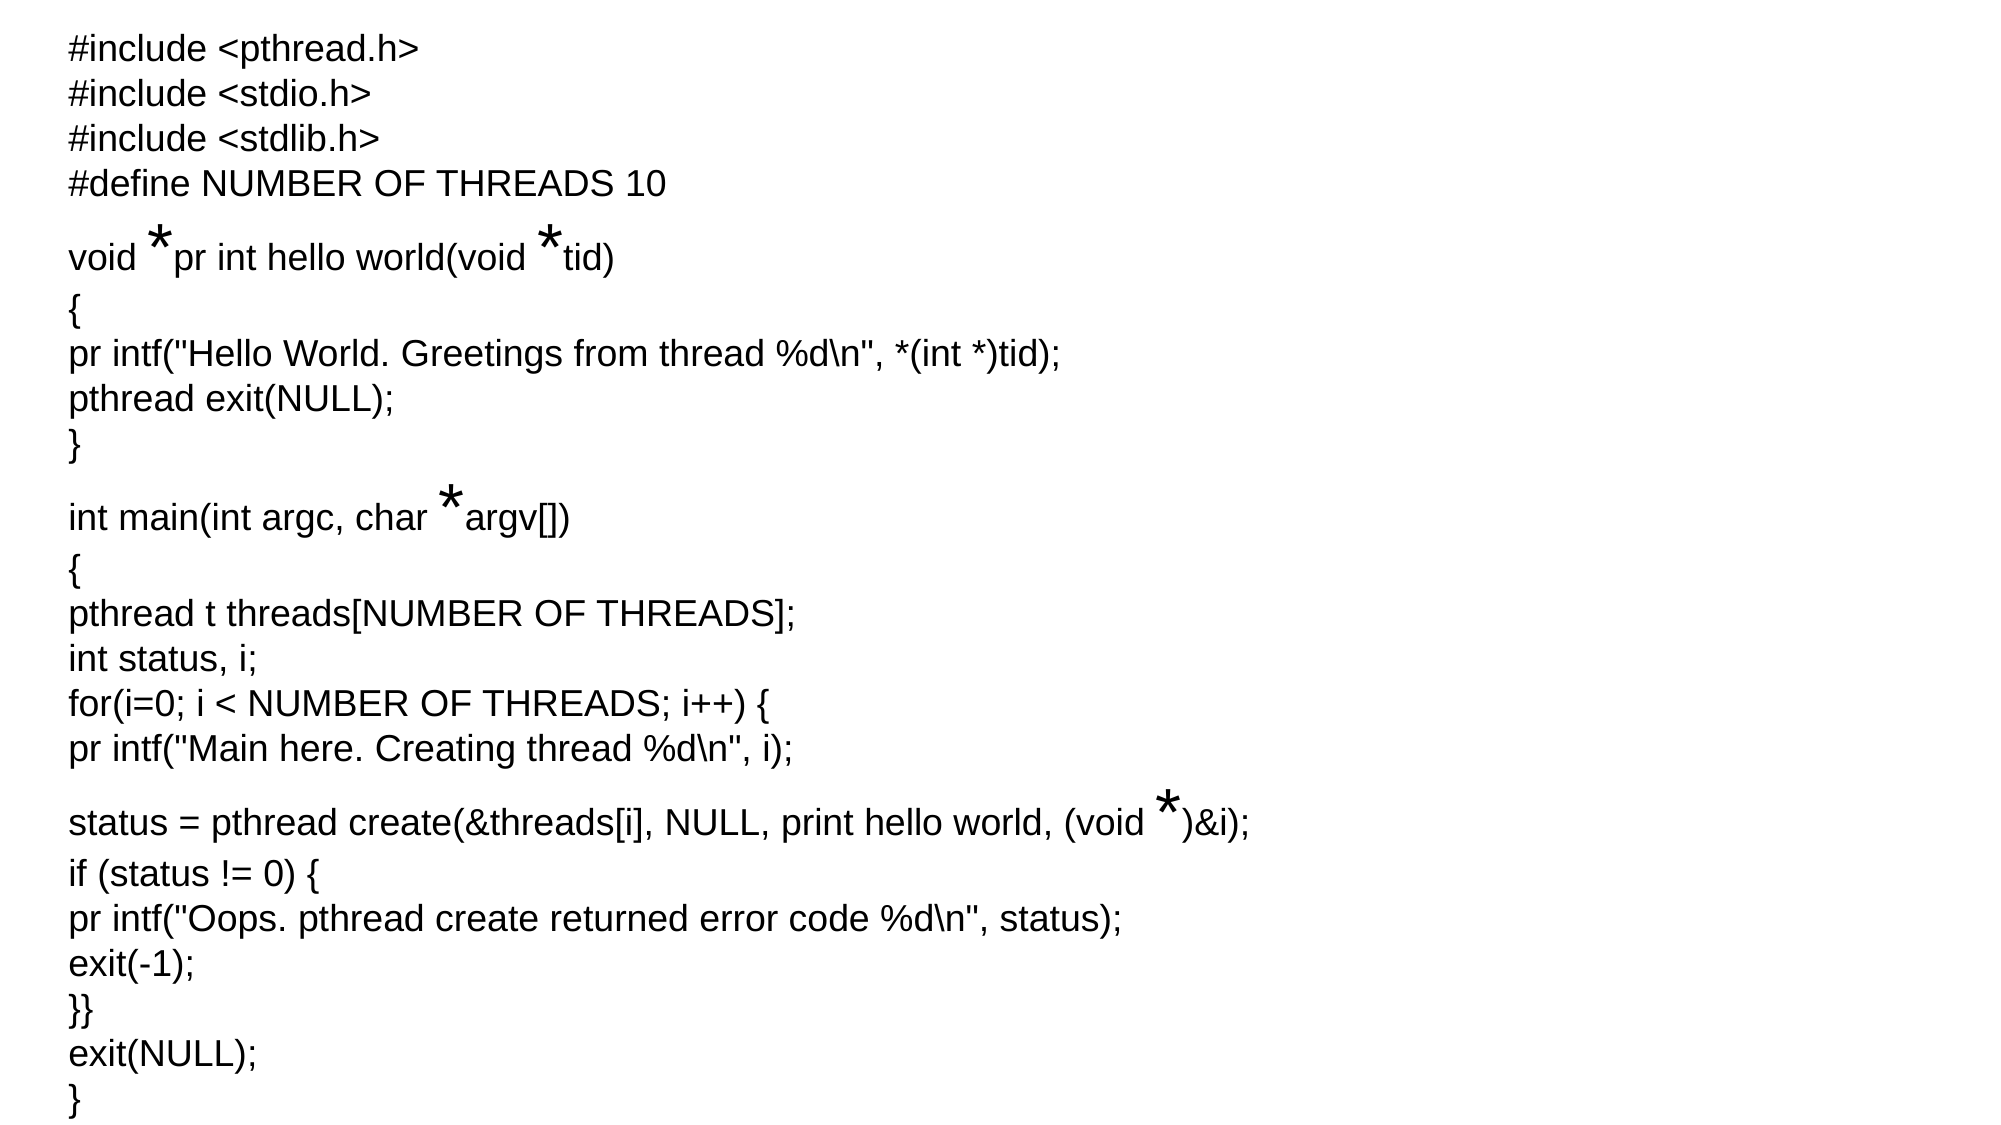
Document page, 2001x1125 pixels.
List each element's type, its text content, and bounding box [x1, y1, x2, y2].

text_box #include <pthread.h> #include <stdio.h> #include <stdlib.h> #define NUMBER OF THREADS 10 void *pr int hello world(void *tid) { pr intf("Hello World. Greetings from thread %d\n", *(int *)tid); pthread exit(NULL); } int main(int argc, char *argv[]) { pthread t threads[NUMBER OF THREADS]; int status, i; for(i=0; i < NUMBER OF THREADS; i++) { pr intf("Main here. Creating thread %d\n", i); status = pthread create(&threads[i], NULL, print hello world, (void *)&i); if (status != 0) { pr intf("Oops. pthread create returned error code %d\n", status); exit(-1); }} exit(NULL); } [53, 16, 1936, 1125]
